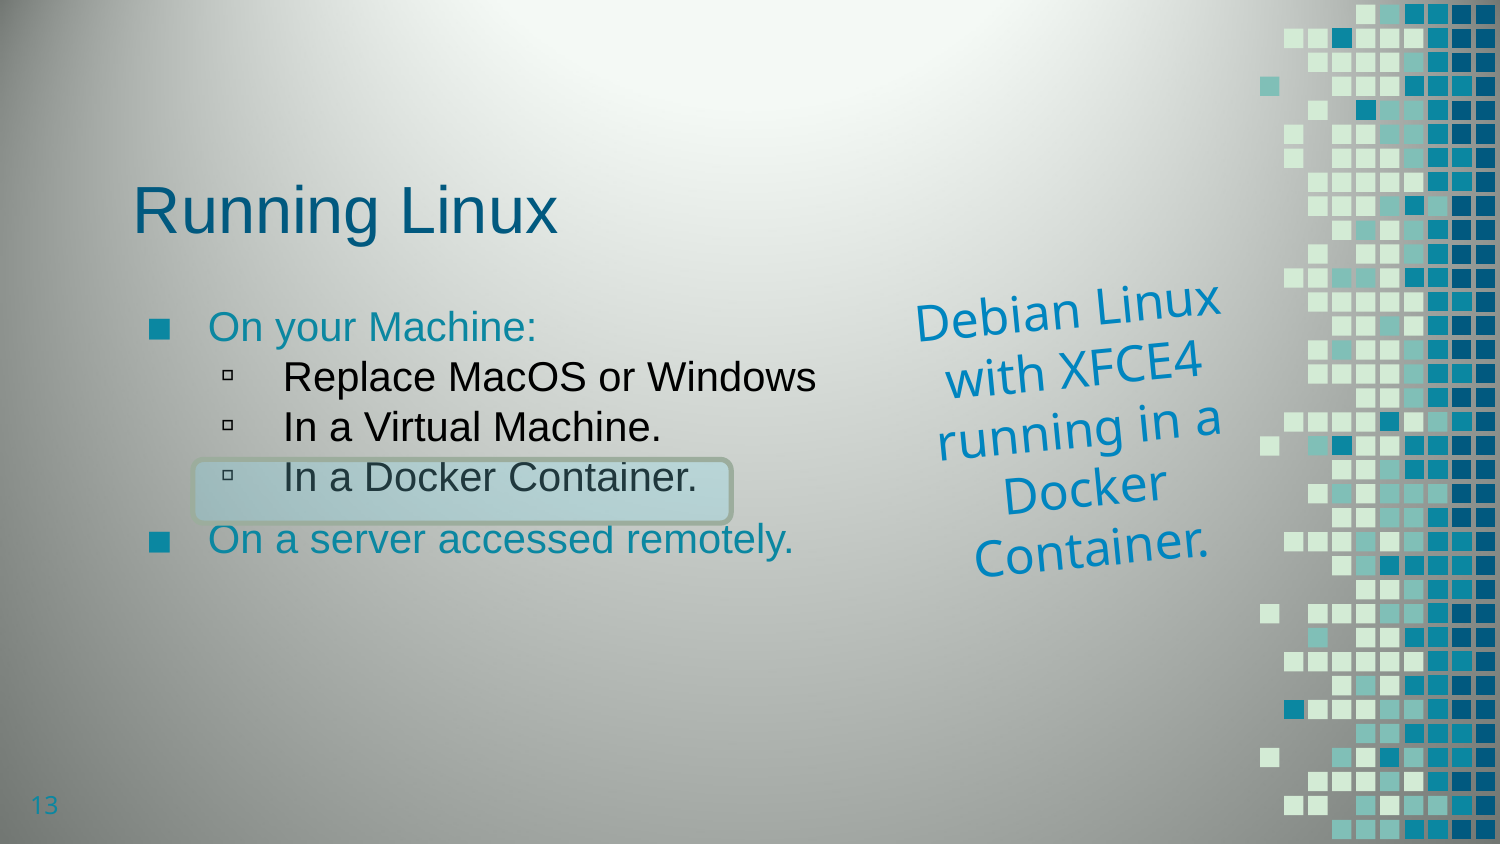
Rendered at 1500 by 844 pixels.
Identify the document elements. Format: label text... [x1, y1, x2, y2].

picture [0, 0, 1500, 844]
title Running Linux [117, 121, 1227, 262]
slide_number 13 [15, 774, 105, 839]
list On your Machine: Replace MacOS or Windows In a Virtual Machine. In a Docker Container. On a server accessed remotely. [117, 284, 1227, 774]
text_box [192, 269, 1288, 589]
